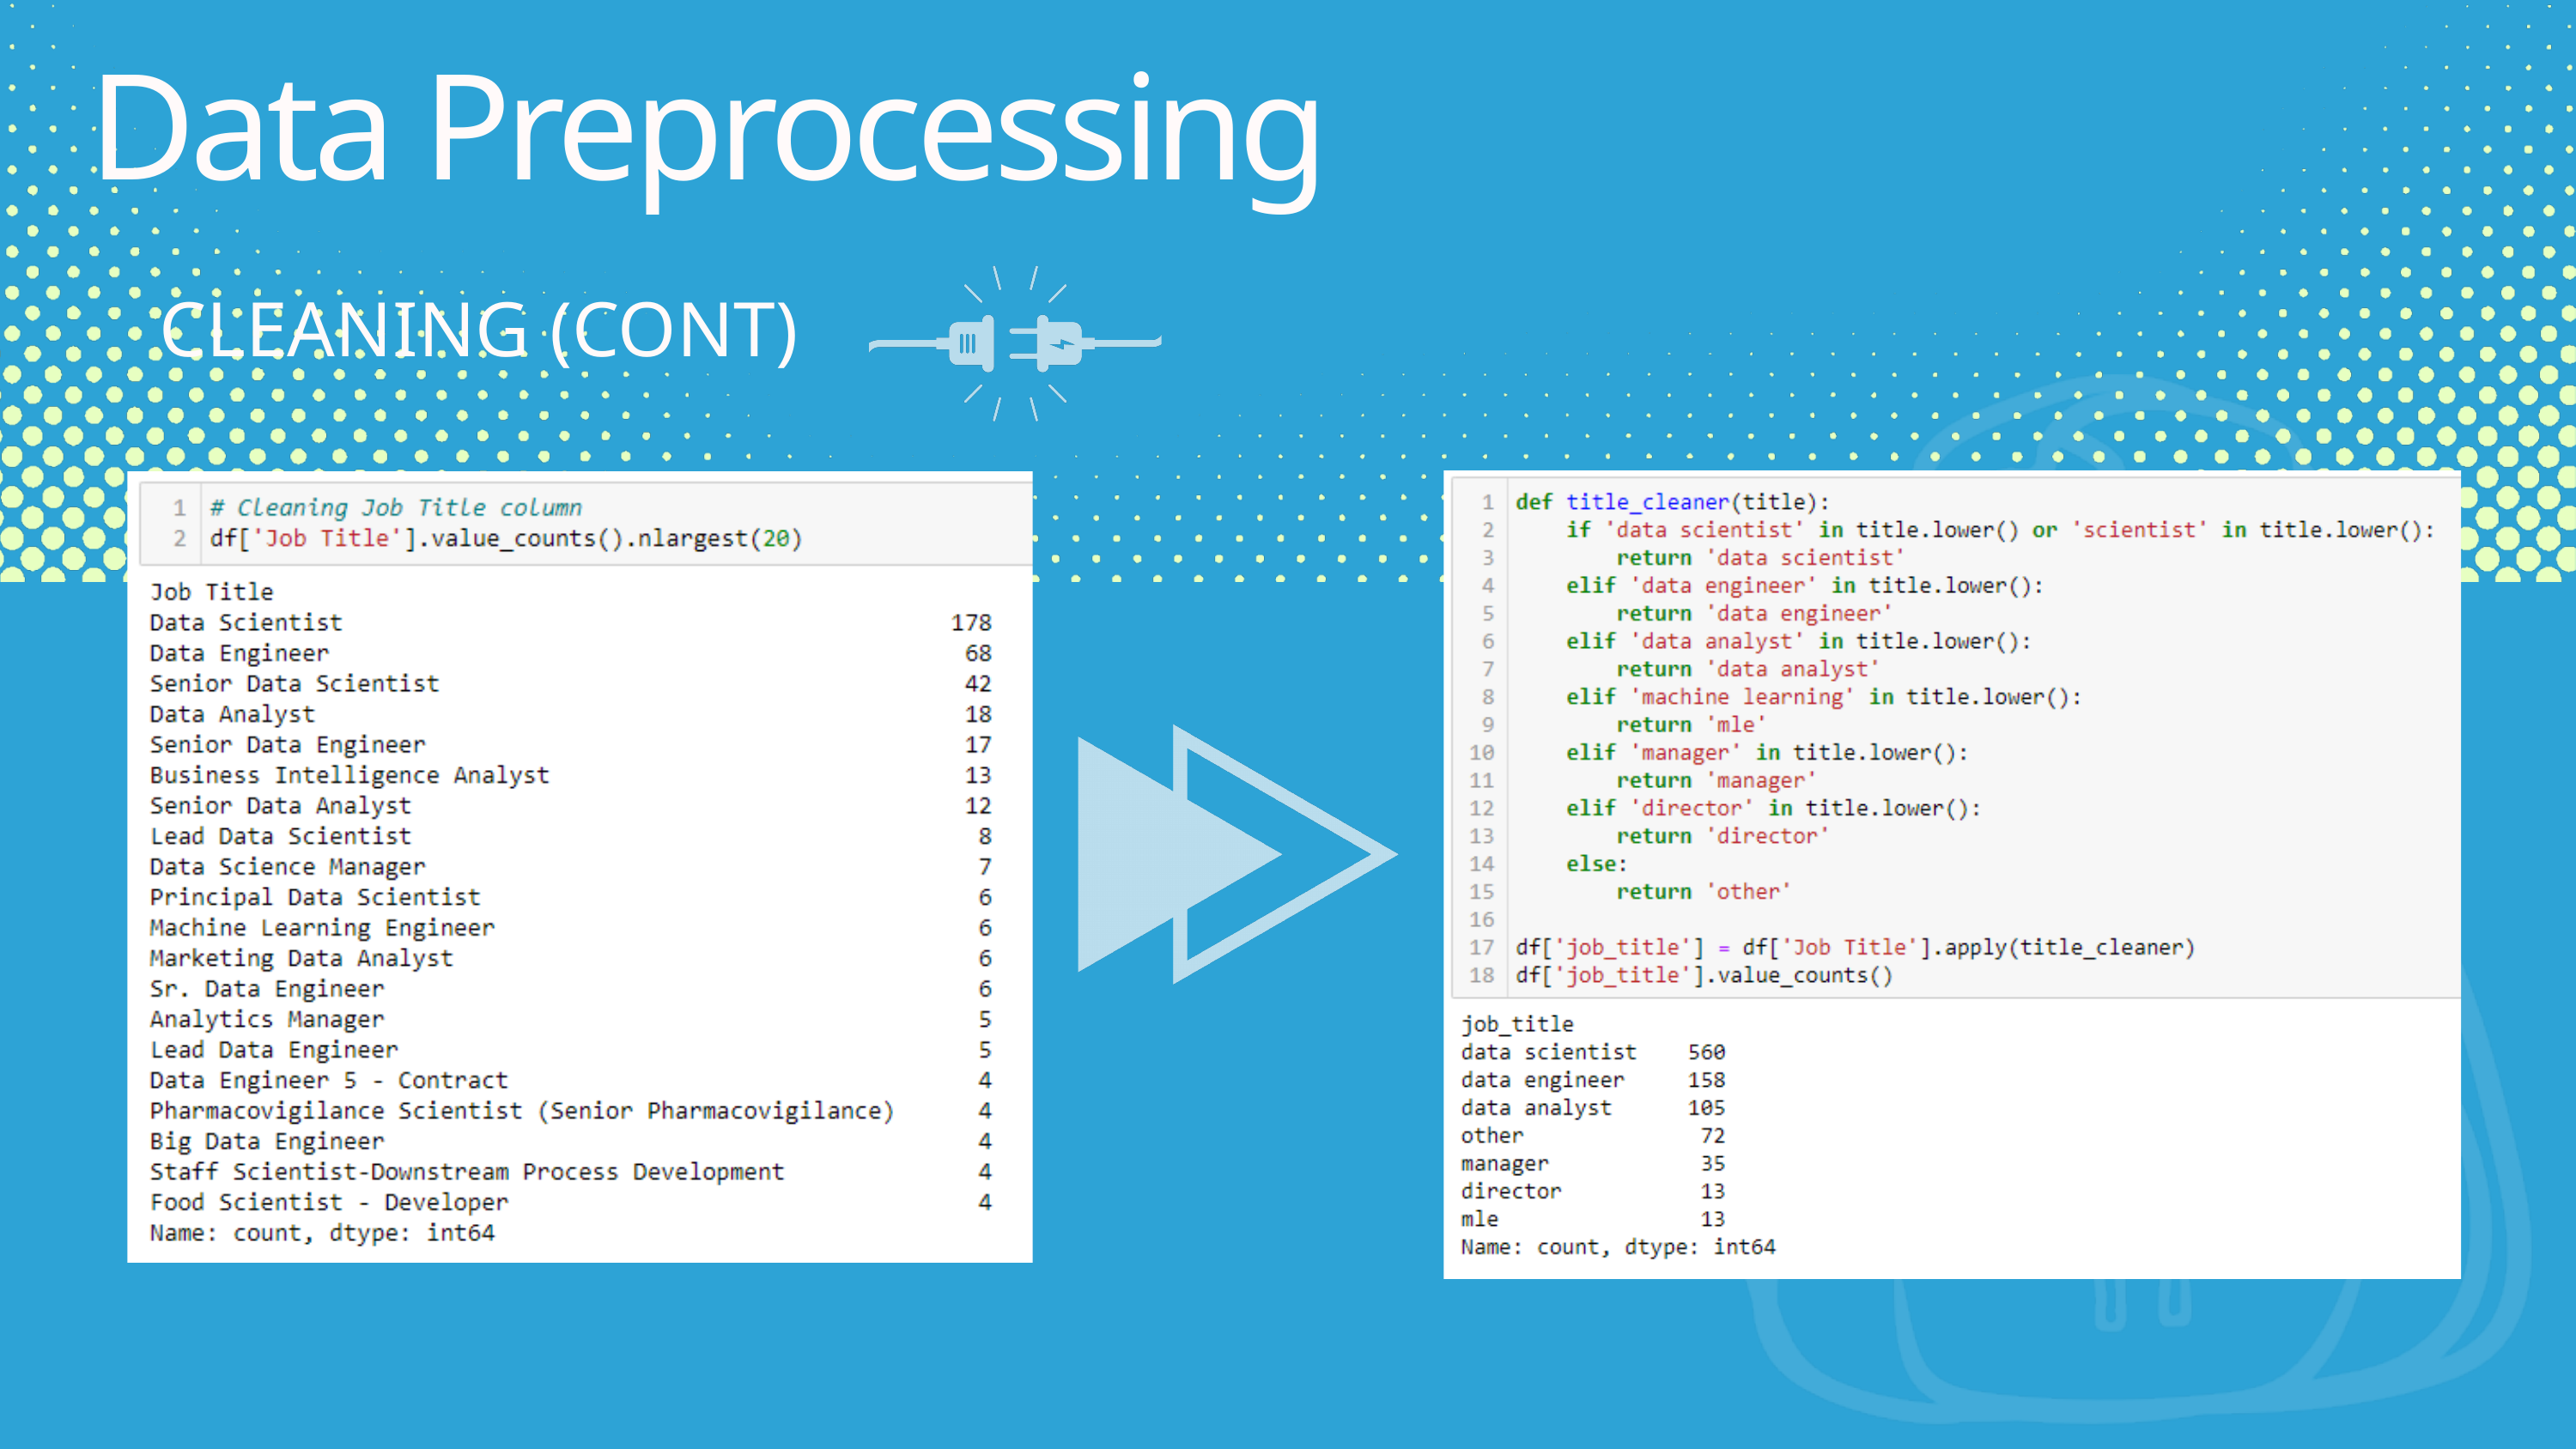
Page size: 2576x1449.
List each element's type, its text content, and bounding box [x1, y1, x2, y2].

text_box [0, 0, 2576, 582]
text_box CLEANING (CONT) [102, 296, 855, 373]
text_box [1721, 582, 2537, 1428]
text_box [127, 471, 1033, 1263]
text_box [1443, 470, 2462, 1279]
text_box Data Preprocessing [0, 65, 1329, 209]
text_box [1078, 724, 1399, 985]
text_box [869, 265, 1162, 421]
